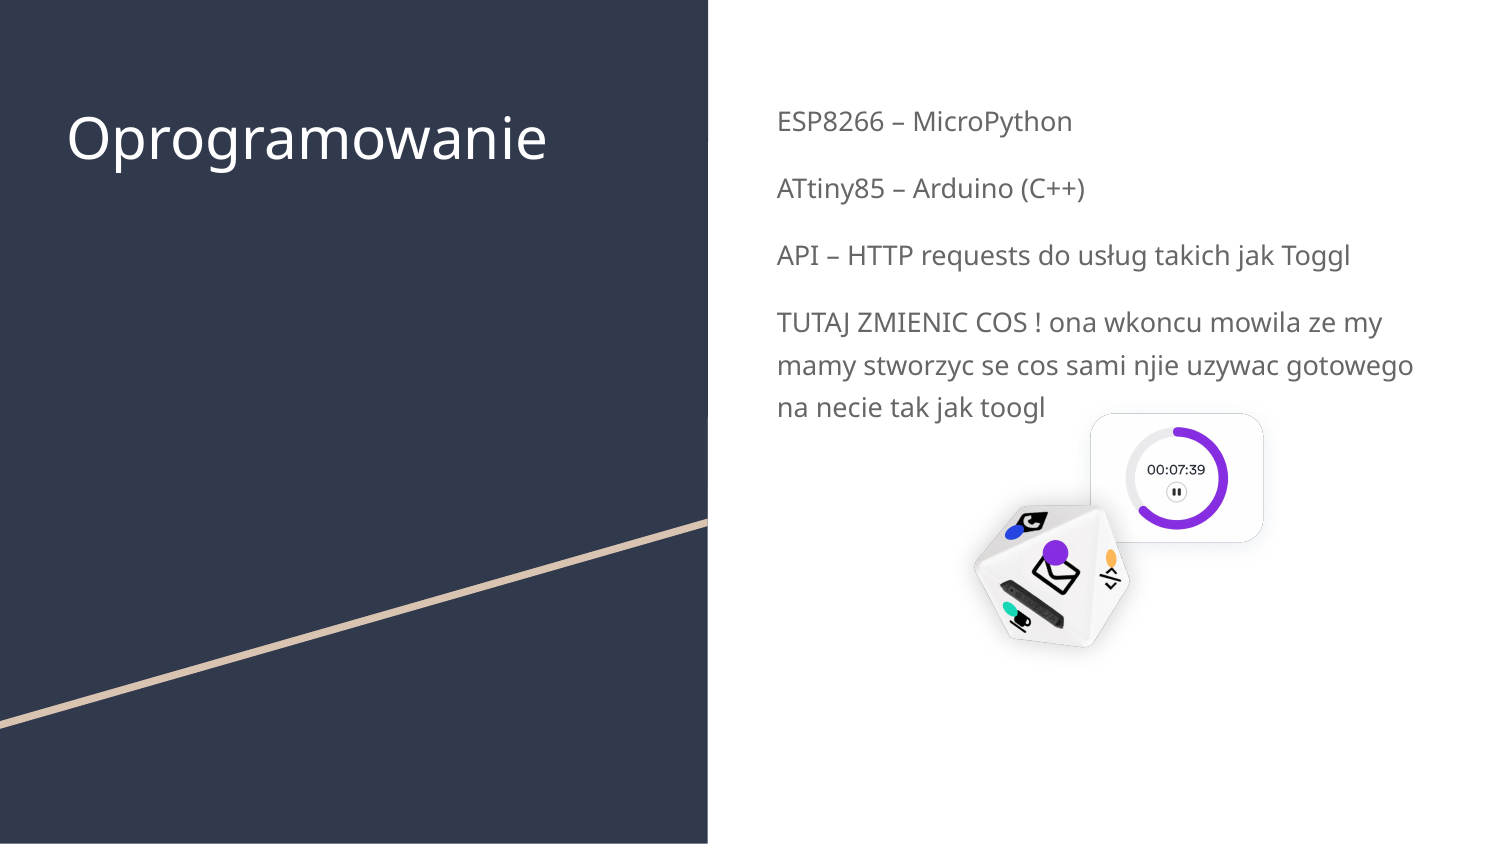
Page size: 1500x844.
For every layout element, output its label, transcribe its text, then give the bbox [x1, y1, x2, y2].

list ESP8266 – MicroPython ATtiny85 – Arduino (C++) API – HTTP requests do usług takich jak Toggl TUTAJ ZMIENIC COS ! ona wkoncu mowila ze my mamy stworzyc se cos sami njie uzywac gotowego na necie tak jak toogl [761, 82, 1446, 755]
title Oprogramowanie [51, 82, 660, 494]
picture [933, 395, 1294, 696]
